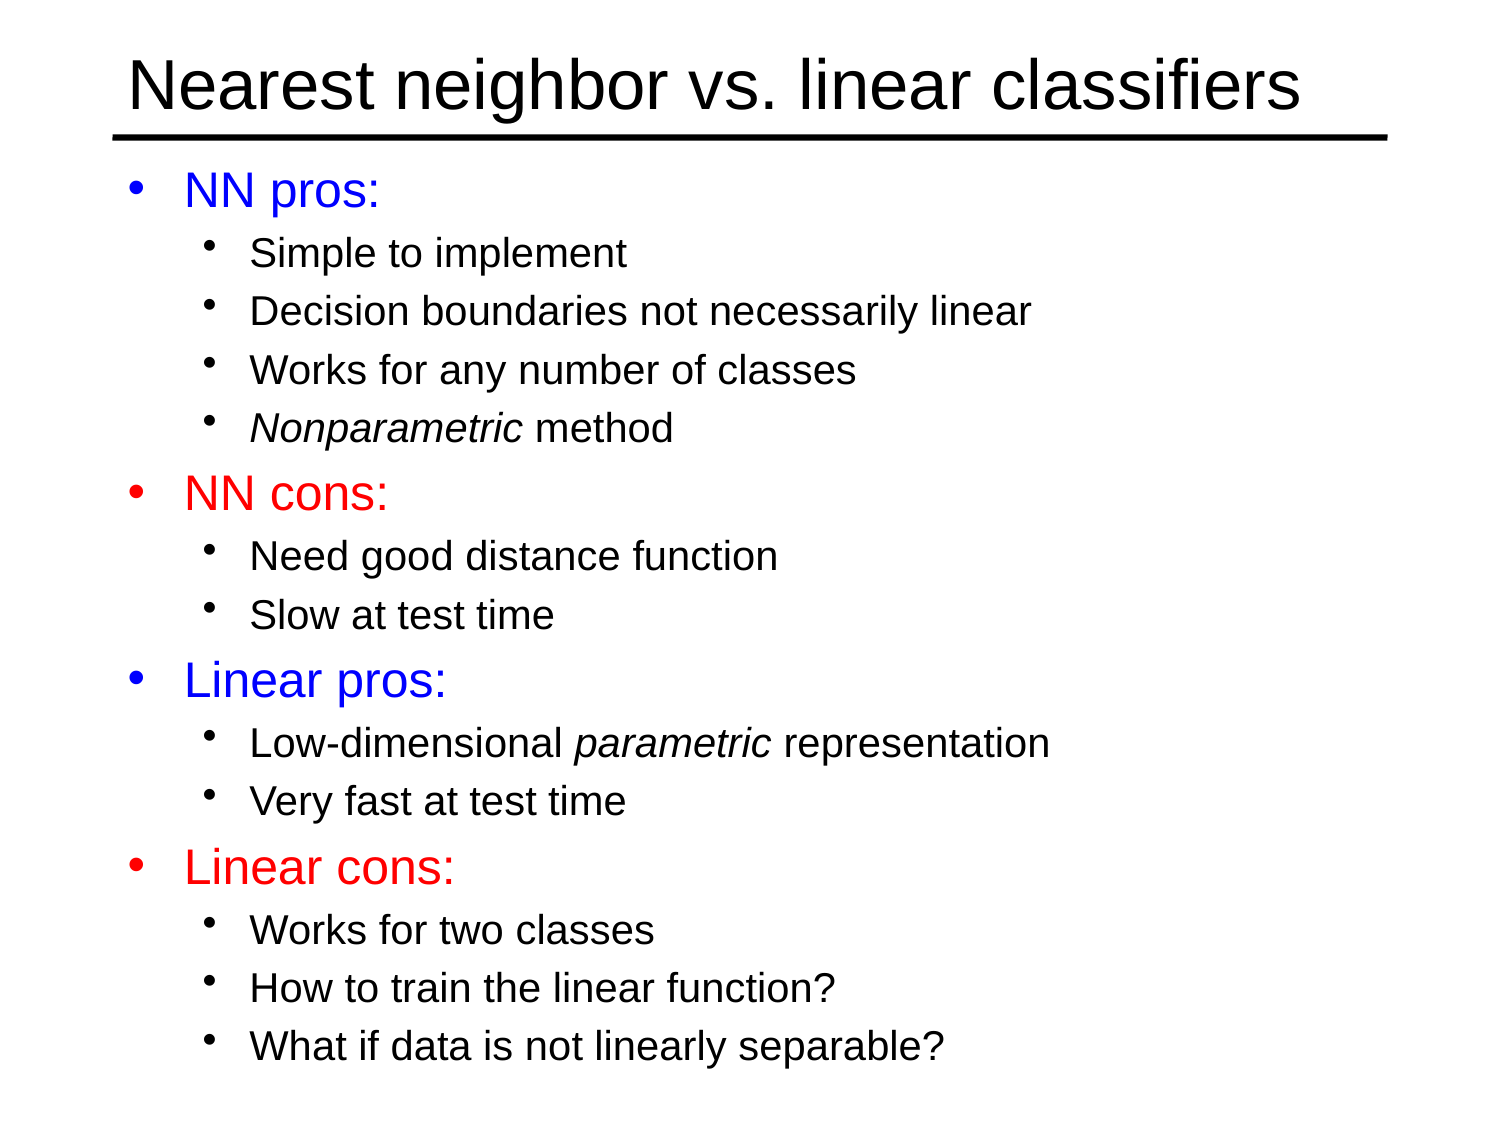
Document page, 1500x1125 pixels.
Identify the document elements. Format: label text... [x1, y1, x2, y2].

list NN pros: Simple to implement Decision boundaries not necessarily linear Works for any number of classes Nonparametric method NN cons: Need good distance function Slow at test time Linear pros: Low-dimensional parametric representation Very fast at test time Linear cons: Works for two classes How to train the linear function? What if data is not linearly separable? [112, 149, 1388, 1013]
title Nearest neighbor vs. linear classifiers [112, 12, 1388, 149]
